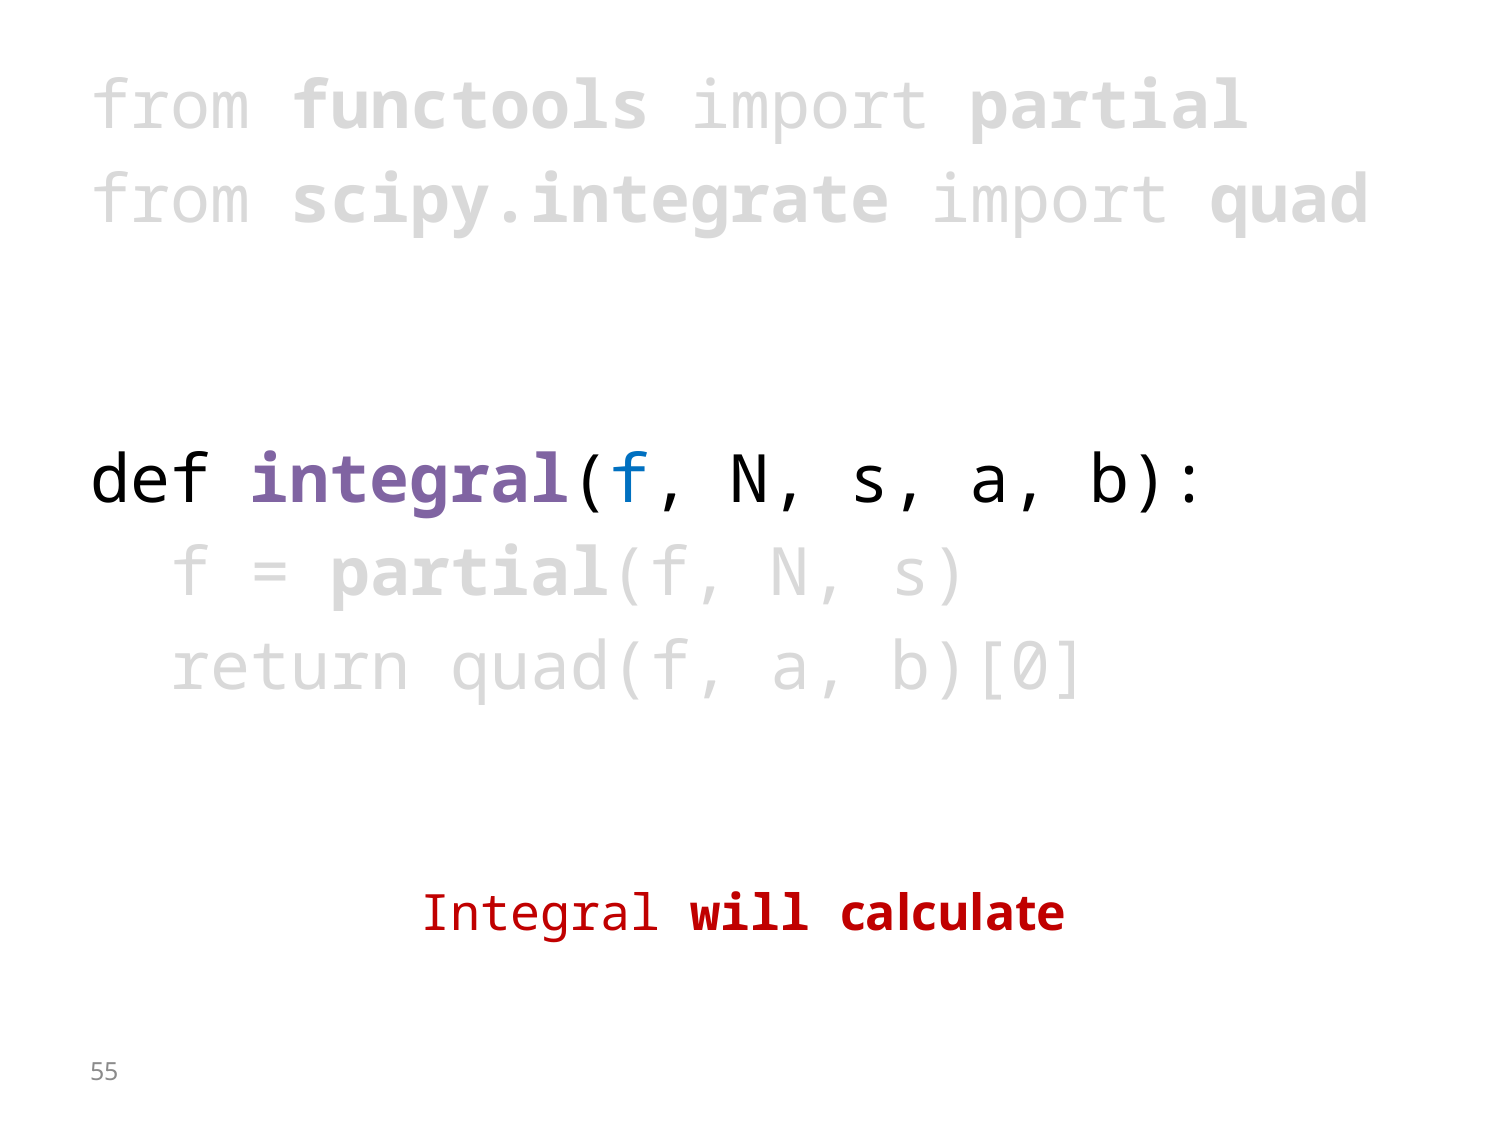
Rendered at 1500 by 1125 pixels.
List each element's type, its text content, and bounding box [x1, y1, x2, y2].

list from functools import partial from scipy.integrate import quad def integral(f, N, s, a, b): f = partial(f, N, s) return quad(f, a, b)[0] [75, 54, 1425, 1071]
slide_number 55 [75, 1042, 425, 1103]
